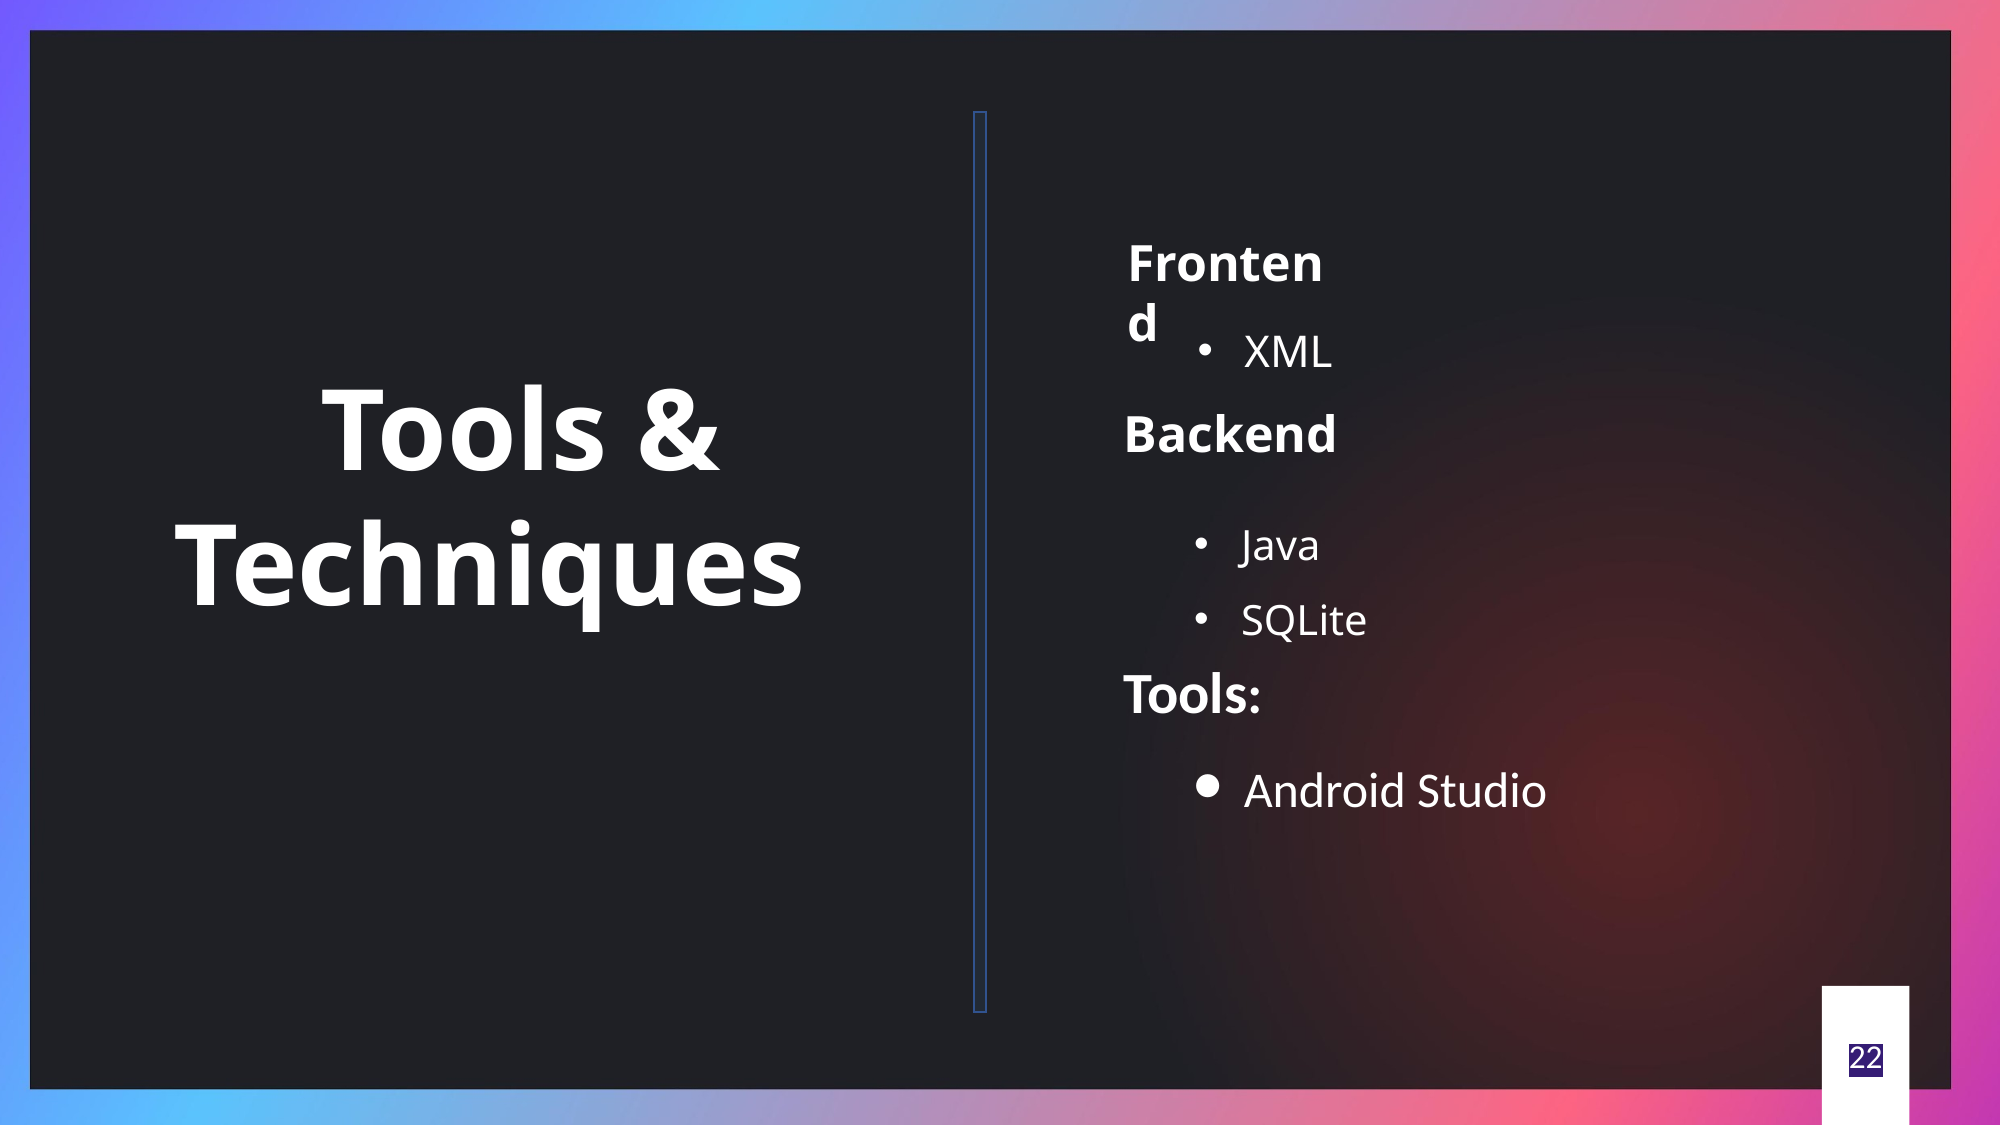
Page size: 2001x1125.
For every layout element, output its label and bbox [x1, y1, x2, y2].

picture [0, 0, 2000, 1125]
text_box [1108, 223, 1602, 628]
